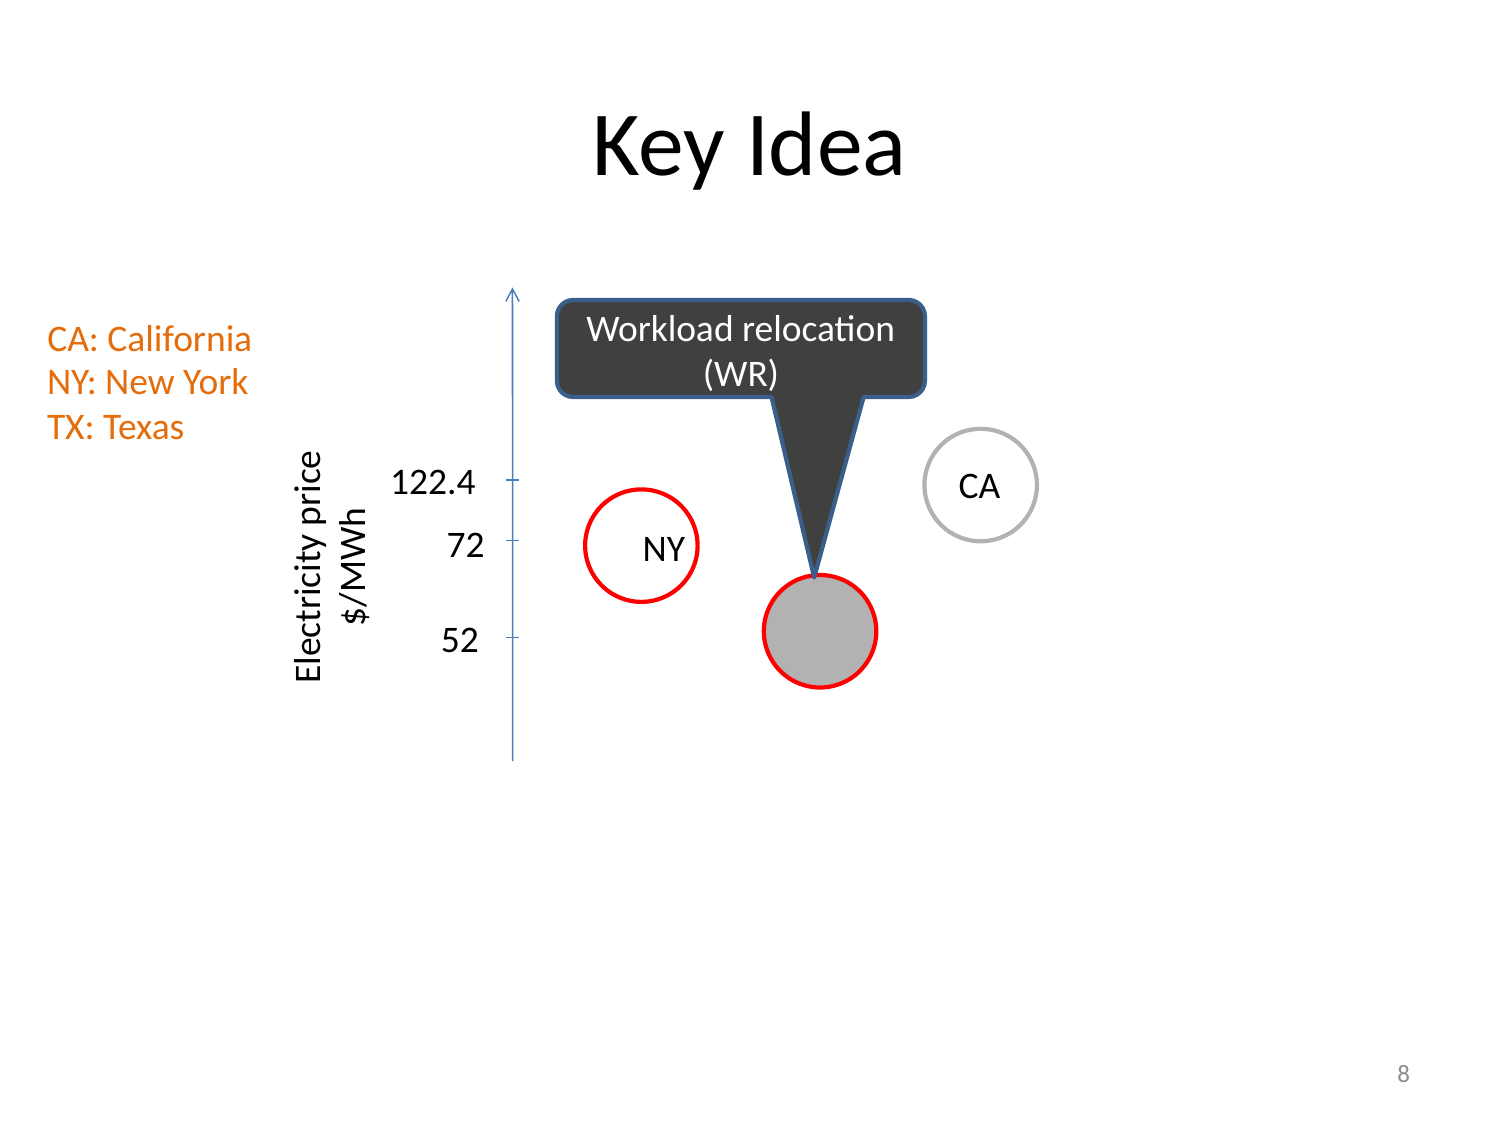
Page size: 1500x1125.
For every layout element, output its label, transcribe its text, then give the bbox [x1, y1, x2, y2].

text_box [761, 572, 871, 690]
text_box CA: California [32, 306, 268, 366]
text_box [583, 487, 692, 604]
text_box TX [808, 599, 876, 660]
text_box CA [943, 453, 1016, 514]
text_box 72 [431, 512, 500, 573]
text_box Key Idea [74, 45, 1425, 233]
text_box 122.4 [375, 449, 491, 510]
text_box 52 [426, 607, 494, 668]
slide_number 8 [1074, 1042, 1425, 1103]
text_box Workload relocation (WR) [554, 297, 928, 580]
text_box NY: New York TX: Texas [32, 349, 264, 455]
text_box [922, 426, 1040, 544]
text_box NY [627, 516, 701, 576]
text_box Electricity price $/MWh [274, 435, 380, 699]
